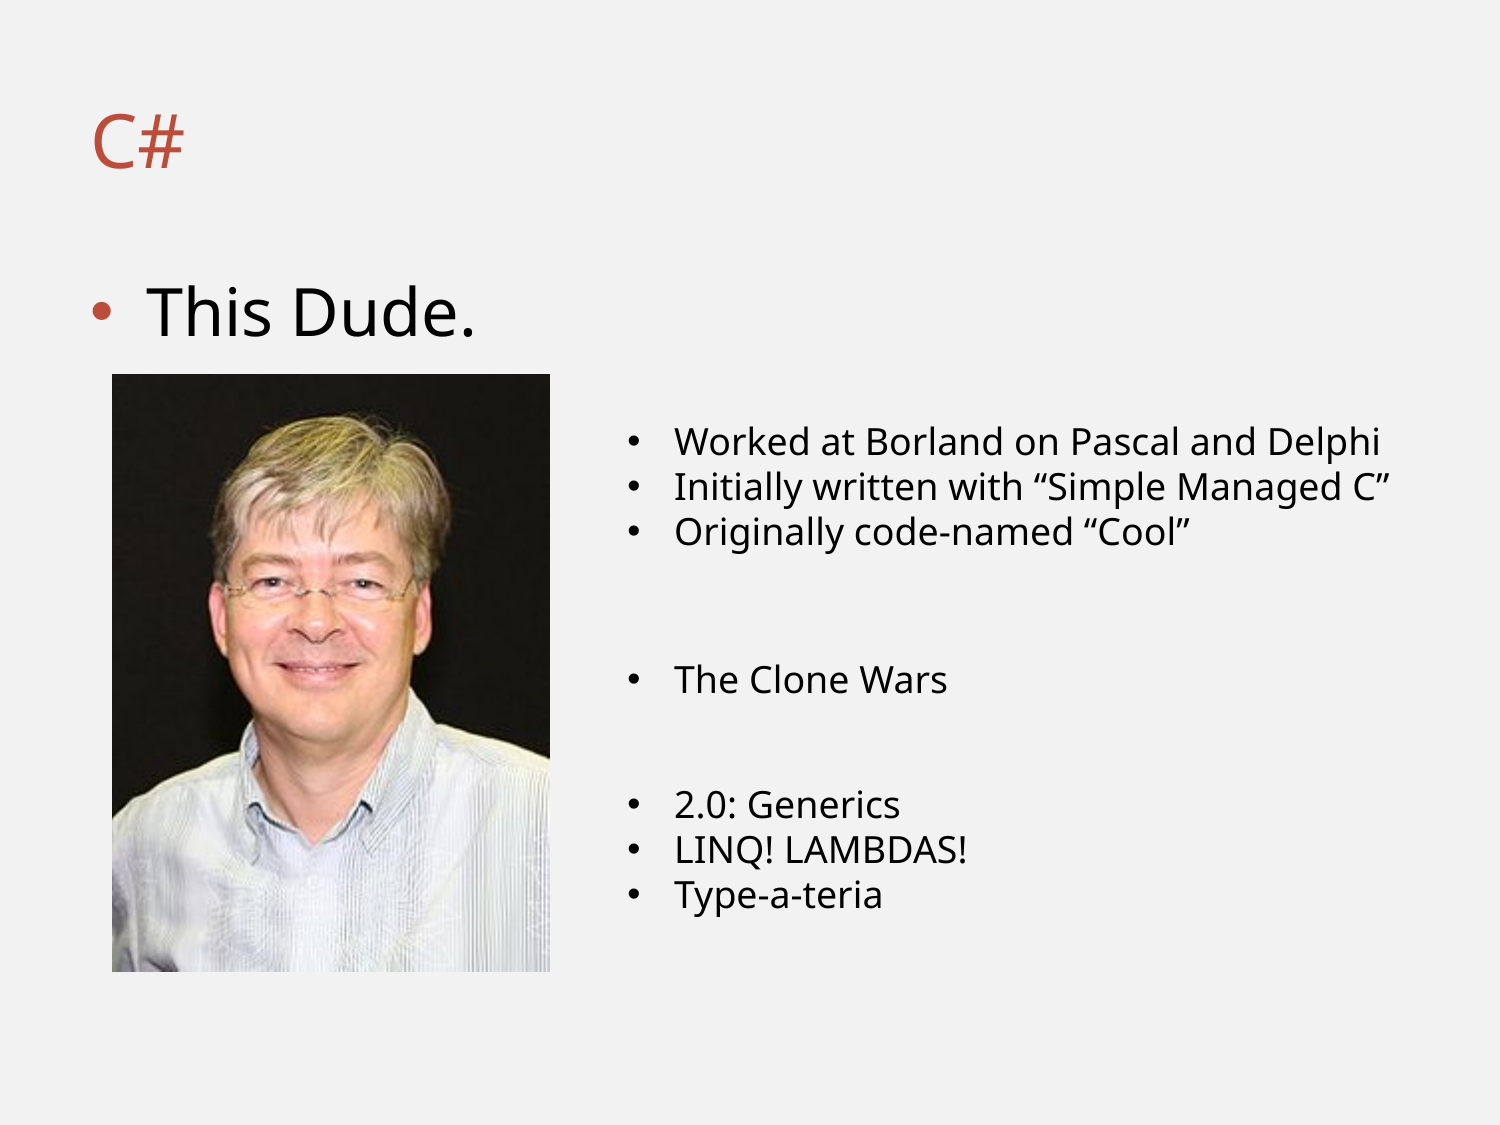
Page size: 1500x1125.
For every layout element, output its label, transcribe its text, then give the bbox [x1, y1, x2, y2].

text_box 2.0: Generics LINQ! LAMBDAS! Type-a-teria [612, 773, 1425, 924]
picture [112, 374, 551, 972]
text_box The Clone Wars [612, 648, 1413, 709]
list This Dude. [75, 262, 1425, 1005]
title C# [75, 45, 1425, 233]
text_box Worked at Borland on Pascal and Delphi Initially written with “Simple Managed C” Originally code-named “Cool” [612, 410, 1425, 561]
